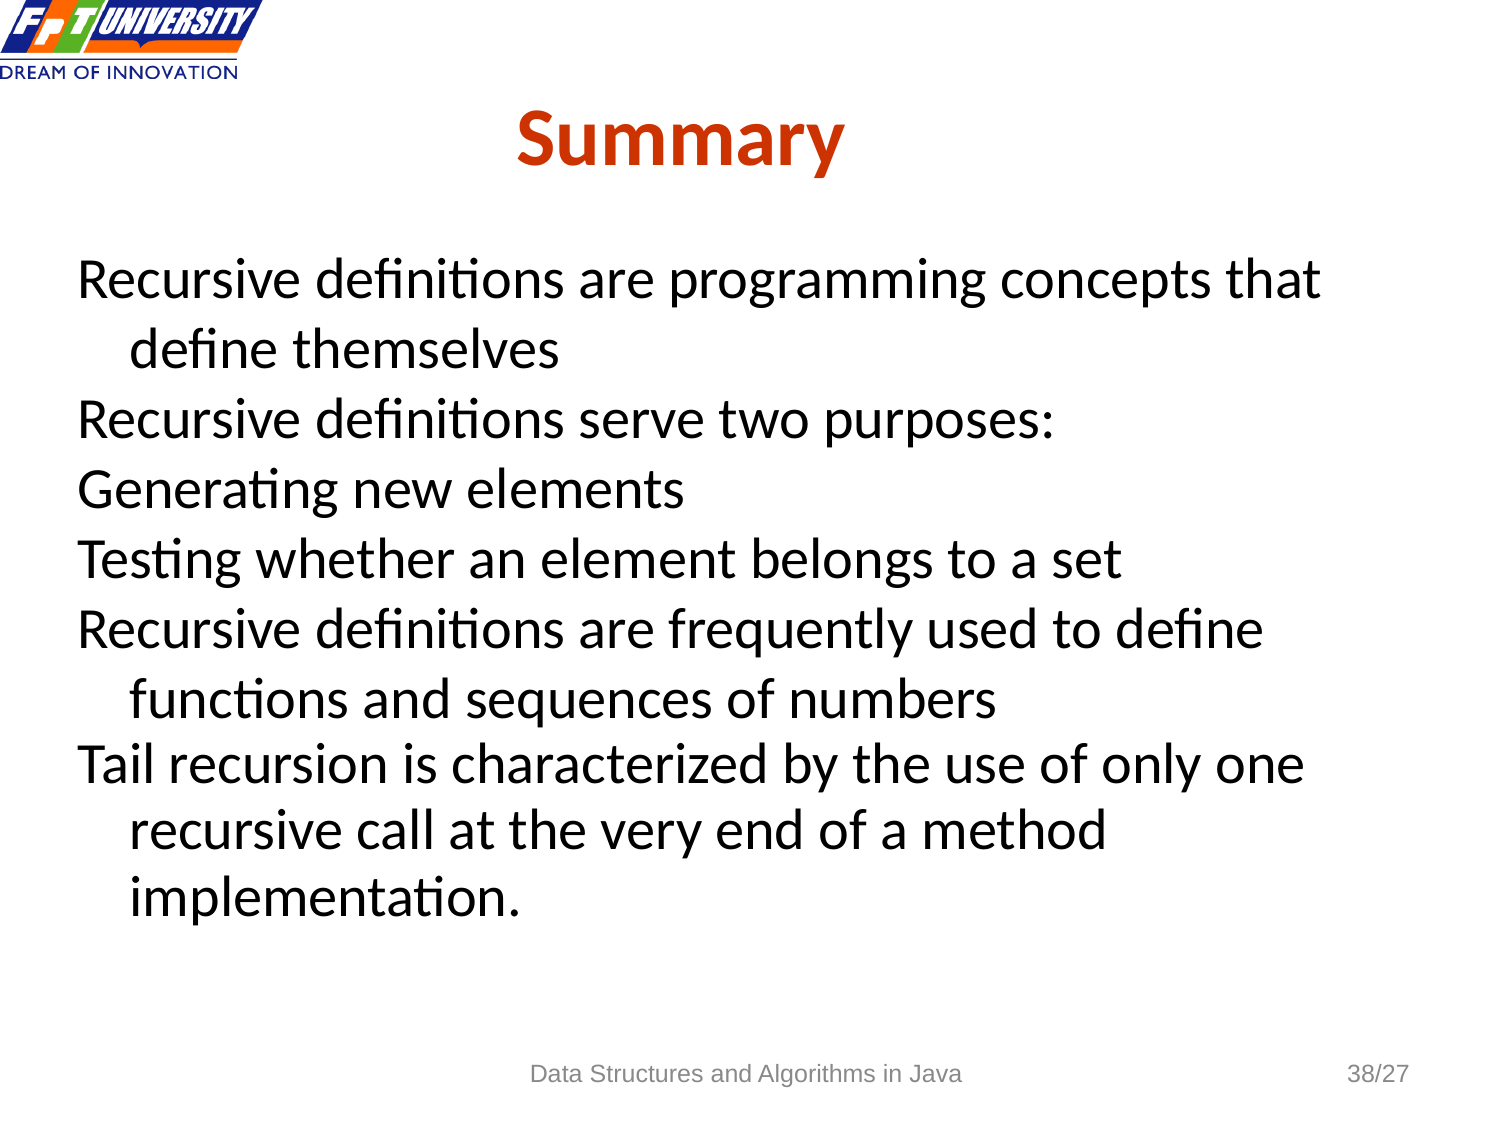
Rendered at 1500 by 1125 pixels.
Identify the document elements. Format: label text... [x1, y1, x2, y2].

footer Data Structures and Algorithms in Java [474, 1042, 1025, 1103]
slide_number /27 [1074, 1042, 1425, 1103]
list Recursive definitions are programming concepts that define themselves Recursive definitions serve two purposes: Generating new elements Testing whether an element belongs to a set Recursive definitions are frequently used to define functions and sequences of numbers Tail recursion is characterized by the use of only one recursive call at the very end of a method implementation. [62, 232, 1451, 938]
picture [0, 0, 263, 79]
title Summary [100, 30, 1263, 232]
